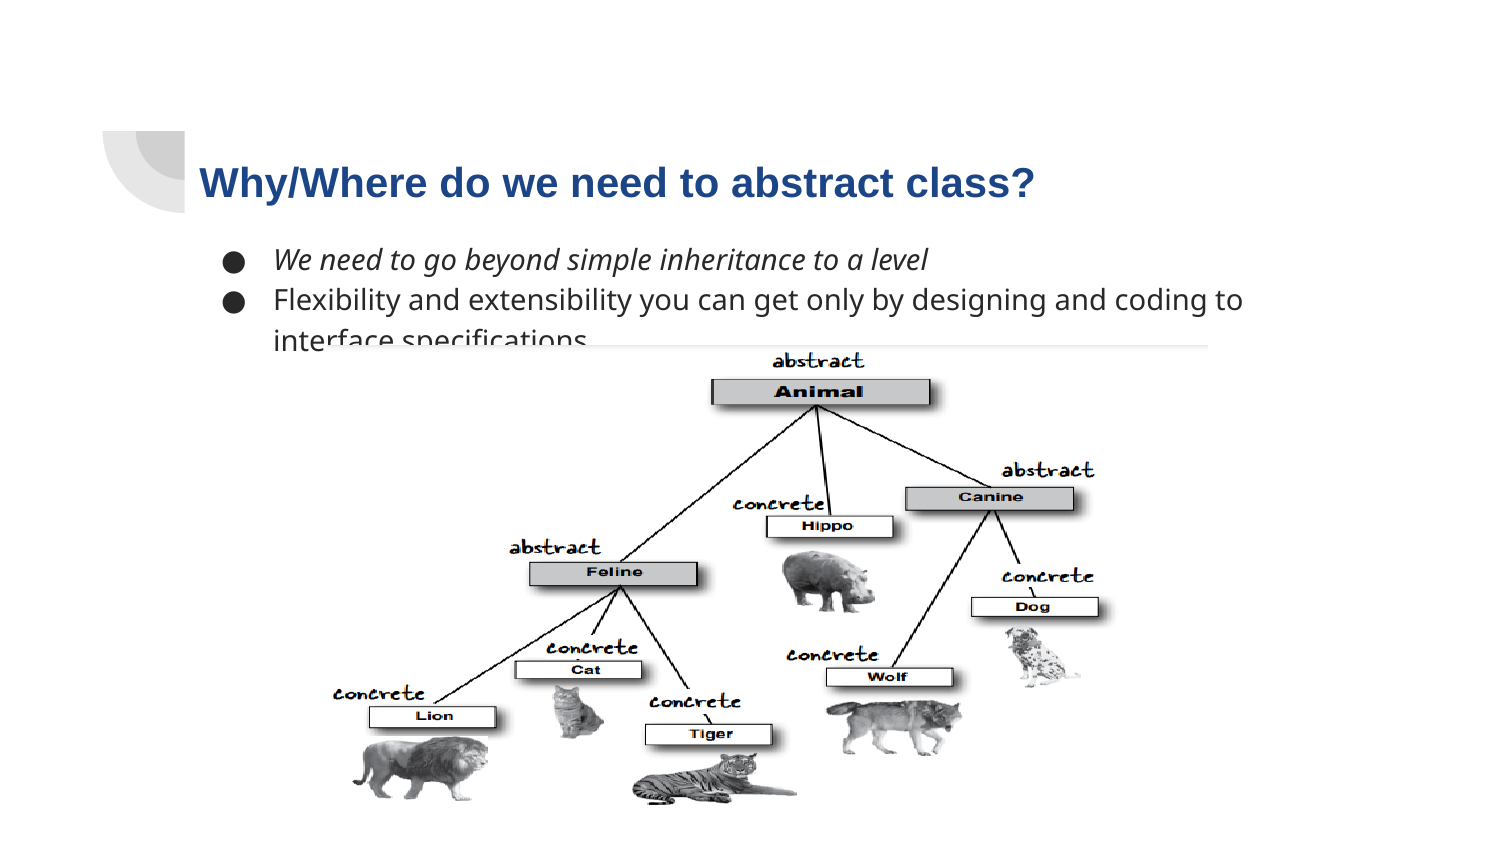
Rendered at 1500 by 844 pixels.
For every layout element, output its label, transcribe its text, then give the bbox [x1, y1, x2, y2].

picture [327, 345, 1209, 820]
title Why/Where do we need to abstract class? [184, 132, 1338, 221]
text_box We need to go beyond simple inheritance to a level Flexibility and extensibility you can get only by designing and coding to interface specifications [184, 221, 1356, 372]
